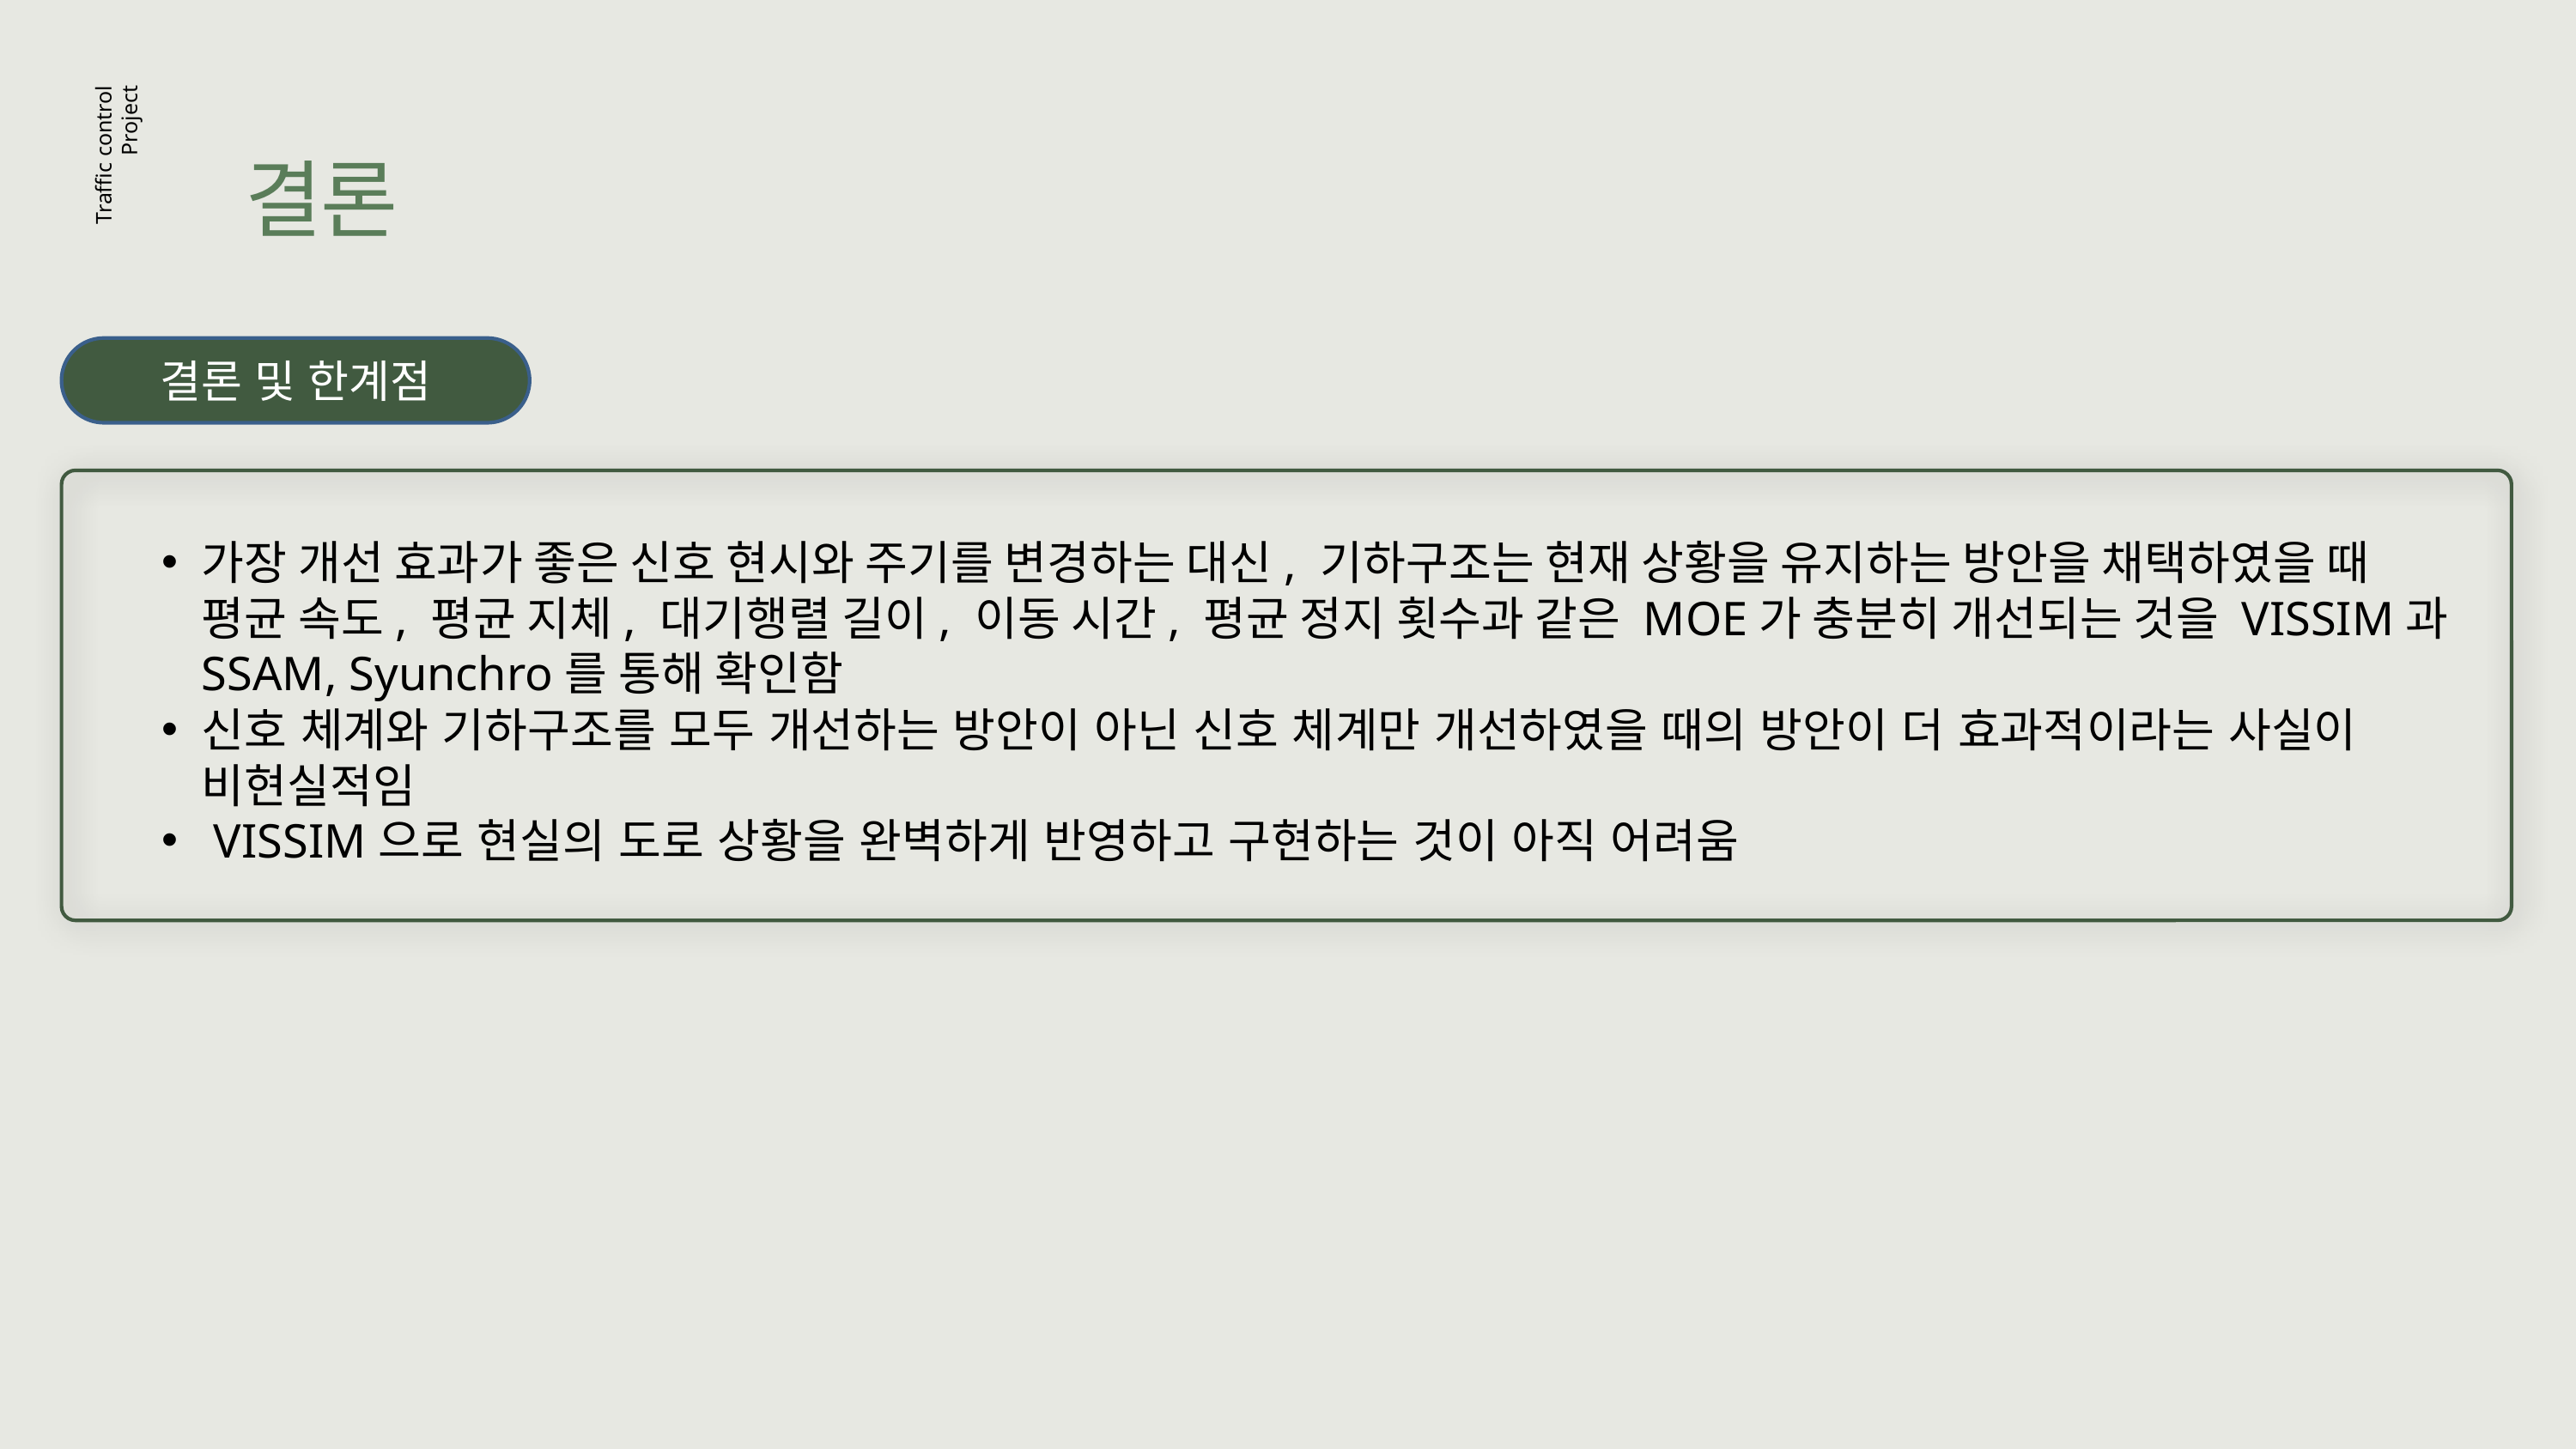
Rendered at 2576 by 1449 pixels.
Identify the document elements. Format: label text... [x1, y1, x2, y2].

text_box Traffic control Project [83, 72, 149, 341]
text_box 가장 개선 효과가 좋은 신호 현시와 주기를 변경하는 대신, 기하구조는 현재 상황을 유지하는 방안을 채택하였을 때 평균 속도, 평균 지체, 대기행렬 길이, 이동 시간, 평균 정지 횟수과 같은 MOE가 충분히 개선되는 것을 VISSIM과 SSAM, Syunchro를 통해 확인함 신호 체계와 기하구조를 모두 개선하는 방안이 아닌 신호 체계만 개선하였을 때의 방안이 더 효과적이라는 사실이 비현실적임 VISSIM으로 현실의 도로 상황을 완벽하게 반영하고 구현하는 것이 아직 어려움 [149, 526, 2469, 985]
text_box 결론 및 한계점 [59, 336, 532, 425]
text_box 결론 [232, 140, 1395, 254]
text_box [59, 468, 2514, 923]
